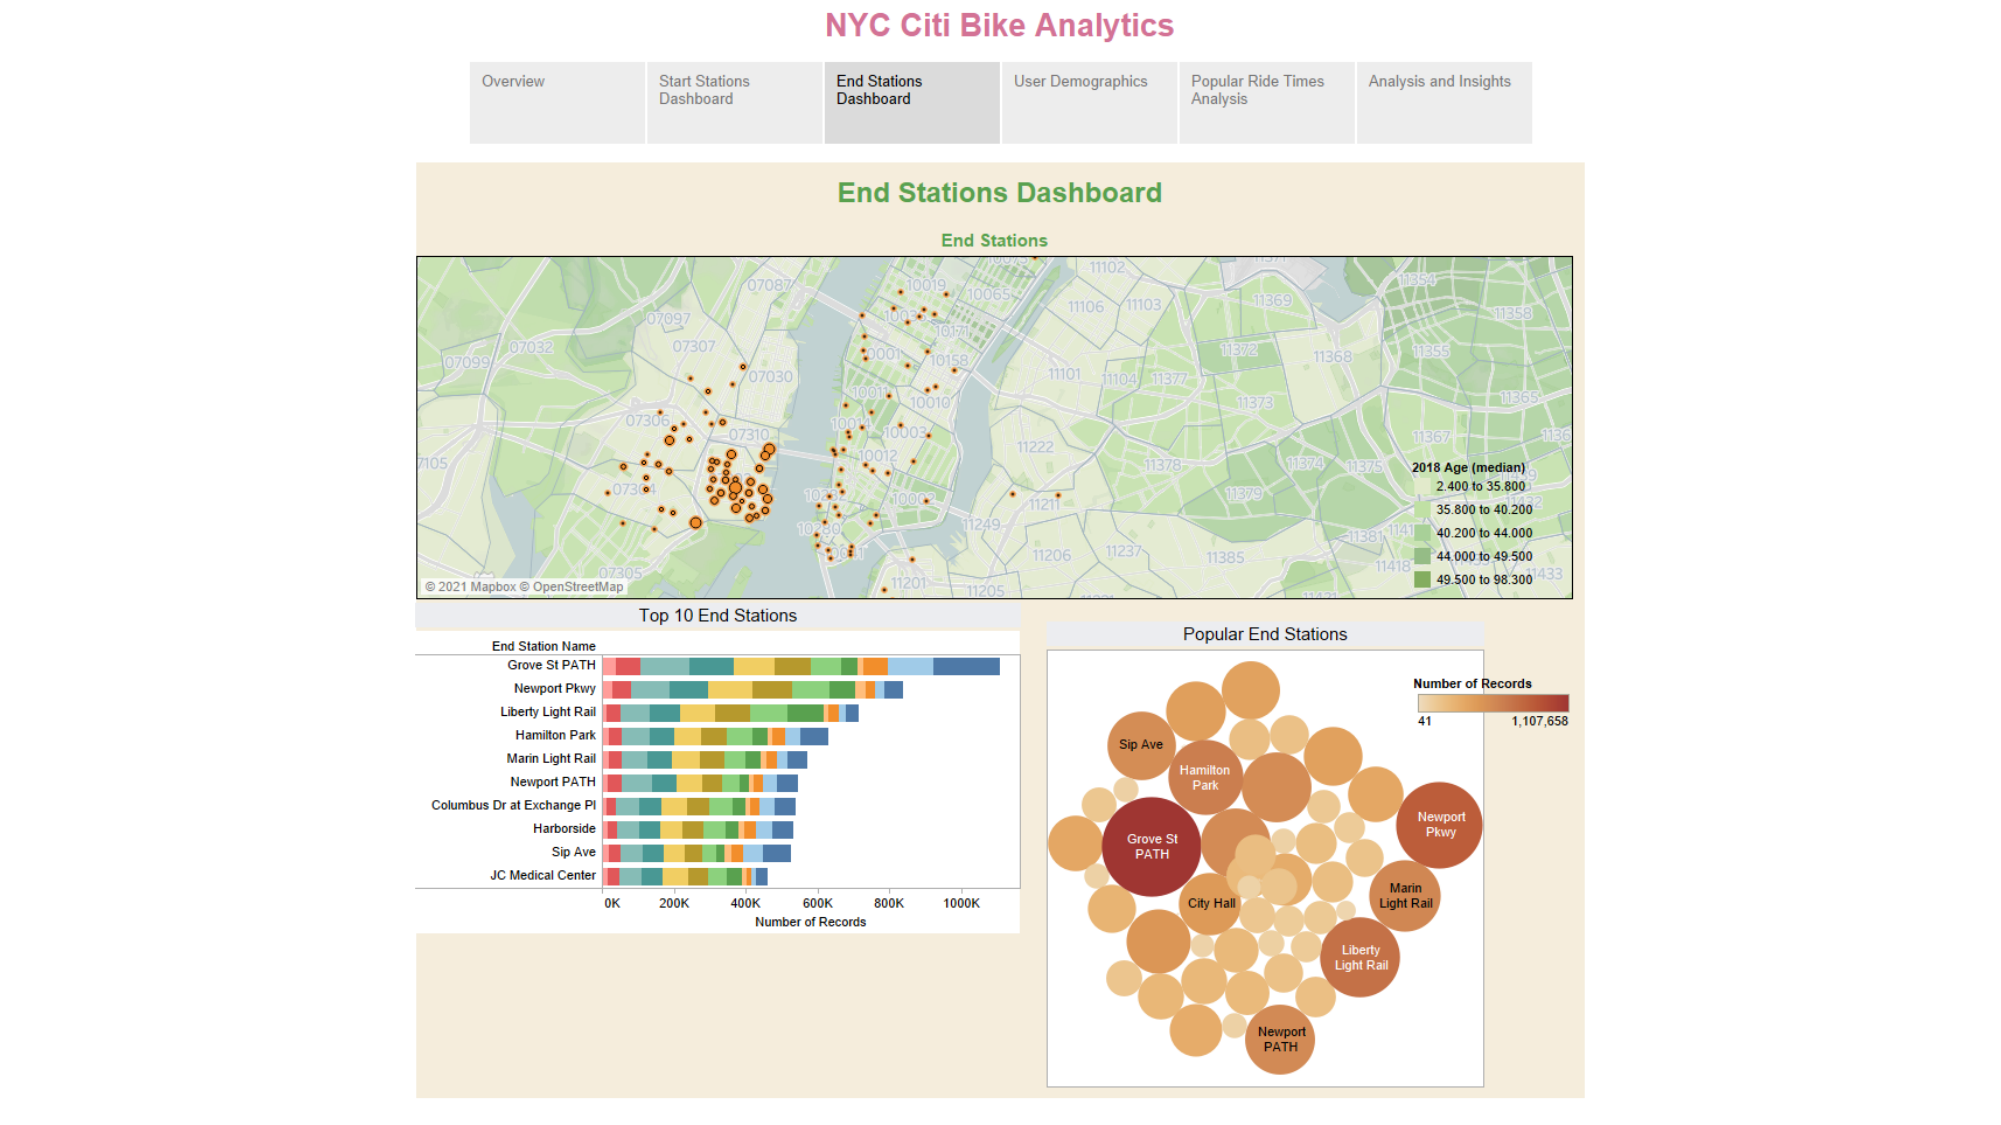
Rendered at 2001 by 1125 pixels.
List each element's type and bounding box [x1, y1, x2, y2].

picture [407, 0, 1593, 1125]
